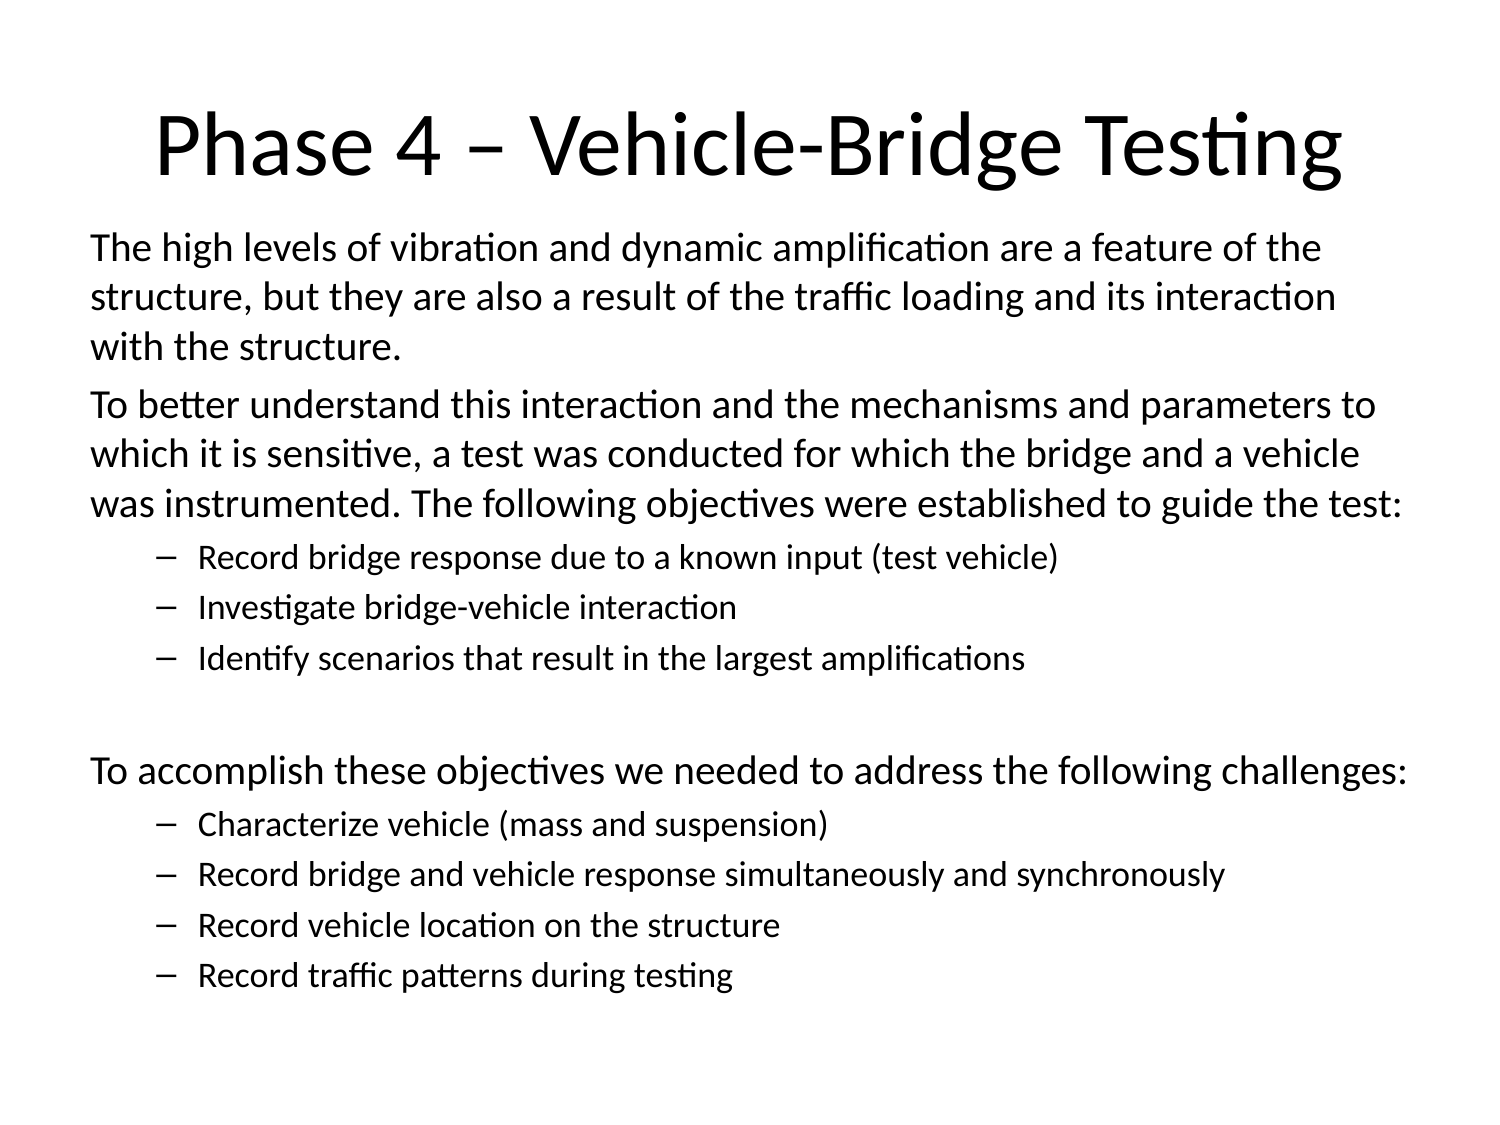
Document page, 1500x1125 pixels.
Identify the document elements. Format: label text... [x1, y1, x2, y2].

list The high levels of vibration and dynamic amplification are a feature of the structure, but they are also a result of the traffic loading and its interaction with the structure. To better understand this interaction and the mechanisms and parameters to which it is sensitive, a test was conducted for which the bridge and a vehicle was instrumented. The following objectives were established to guide the test: Record bridge response due to a known input (test vehicle) Investigate bridge-vehicle interaction Identify scenarios that result in the largest amplifications To accomplish these objectives we needed to address the following challenges: Characterize vehicle (mass and suspension) Record bridge and vehicle response simultaneously and synchronously Record vehicle location on the structure Record traffic patterns during testing [75, 212, 1425, 1075]
title Phase 4 – Vehicle-Bridge Testing [75, 45, 1425, 212]
